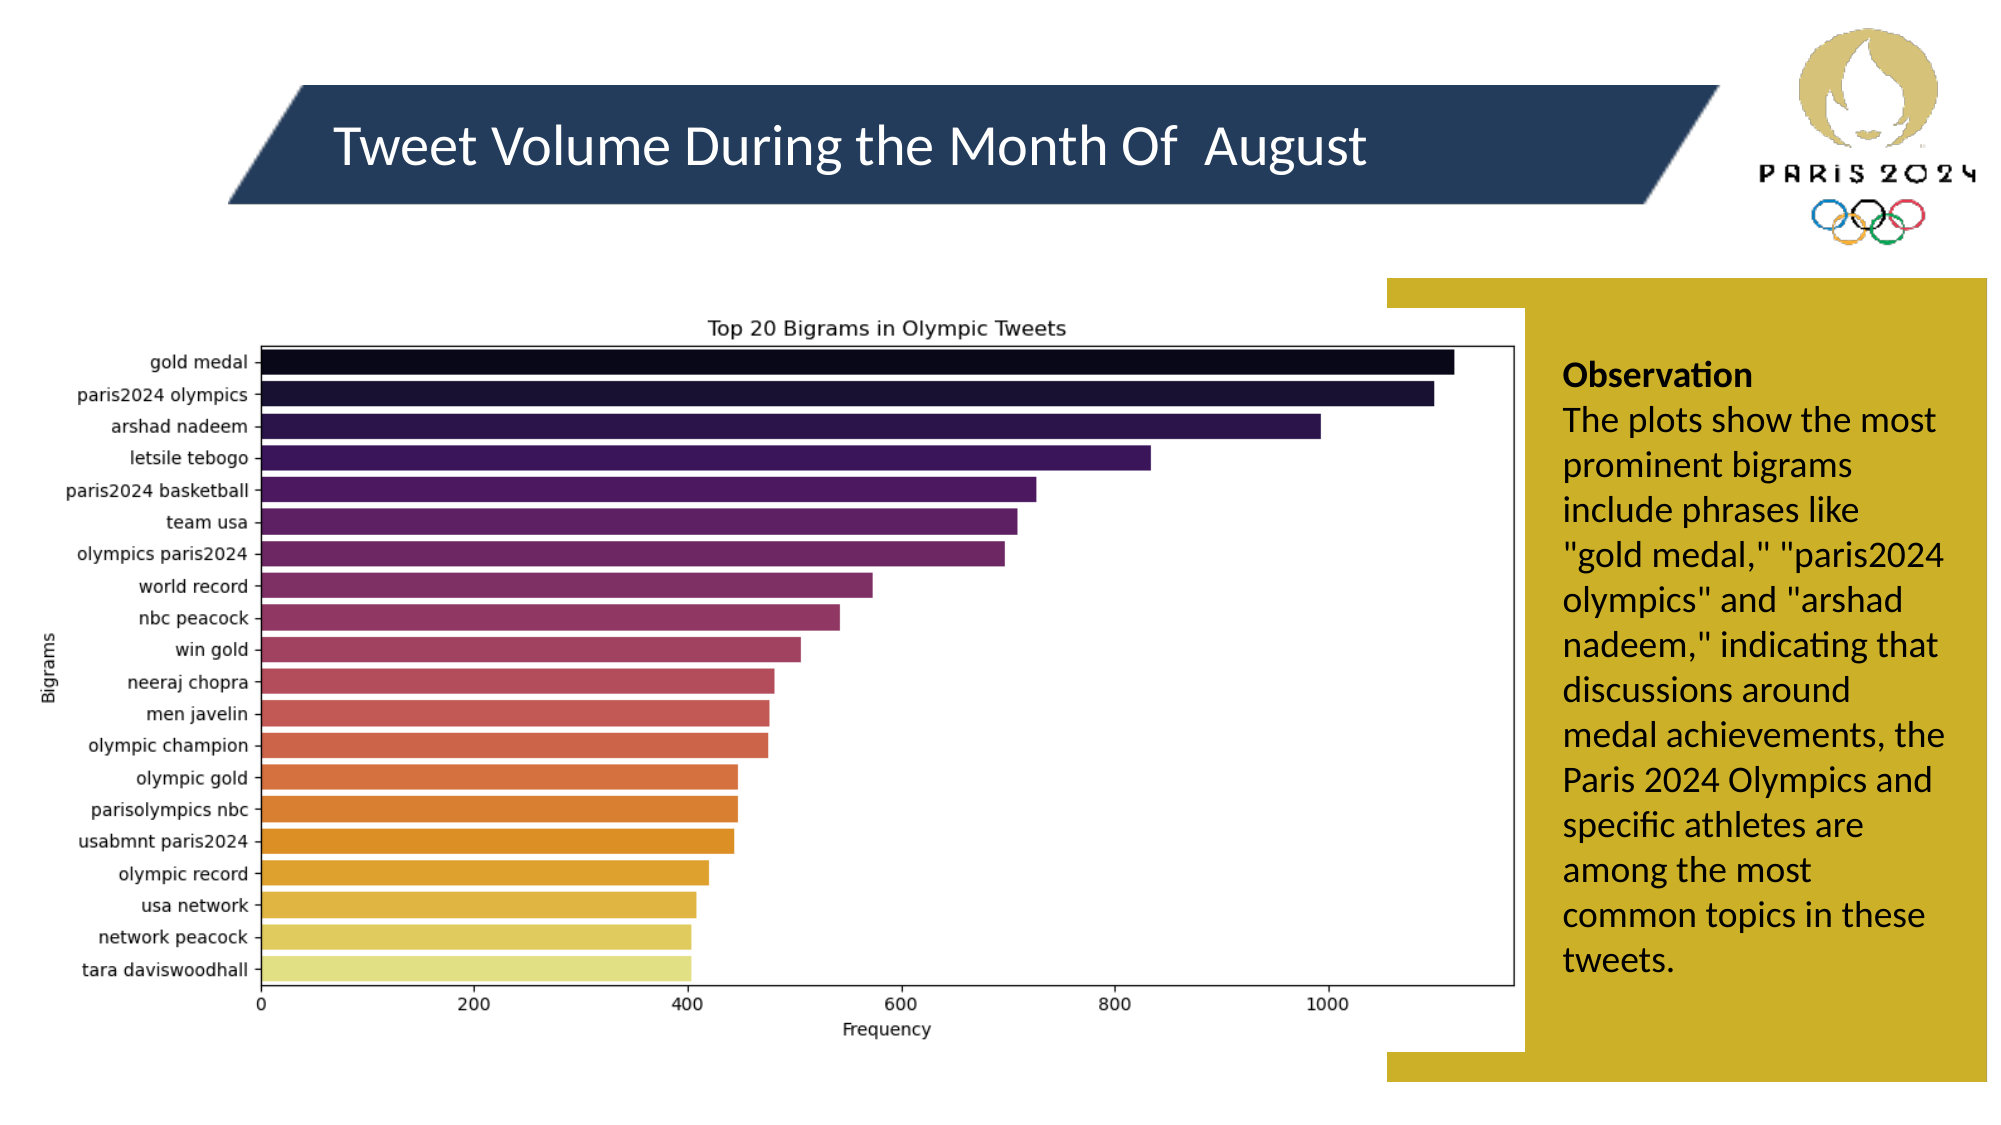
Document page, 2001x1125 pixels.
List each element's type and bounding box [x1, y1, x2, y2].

picture [1387, 278, 2000, 1082]
picture [1754, 24, 1985, 254]
list [27, 308, 1525, 1052]
picture [228, 85, 1724, 207]
